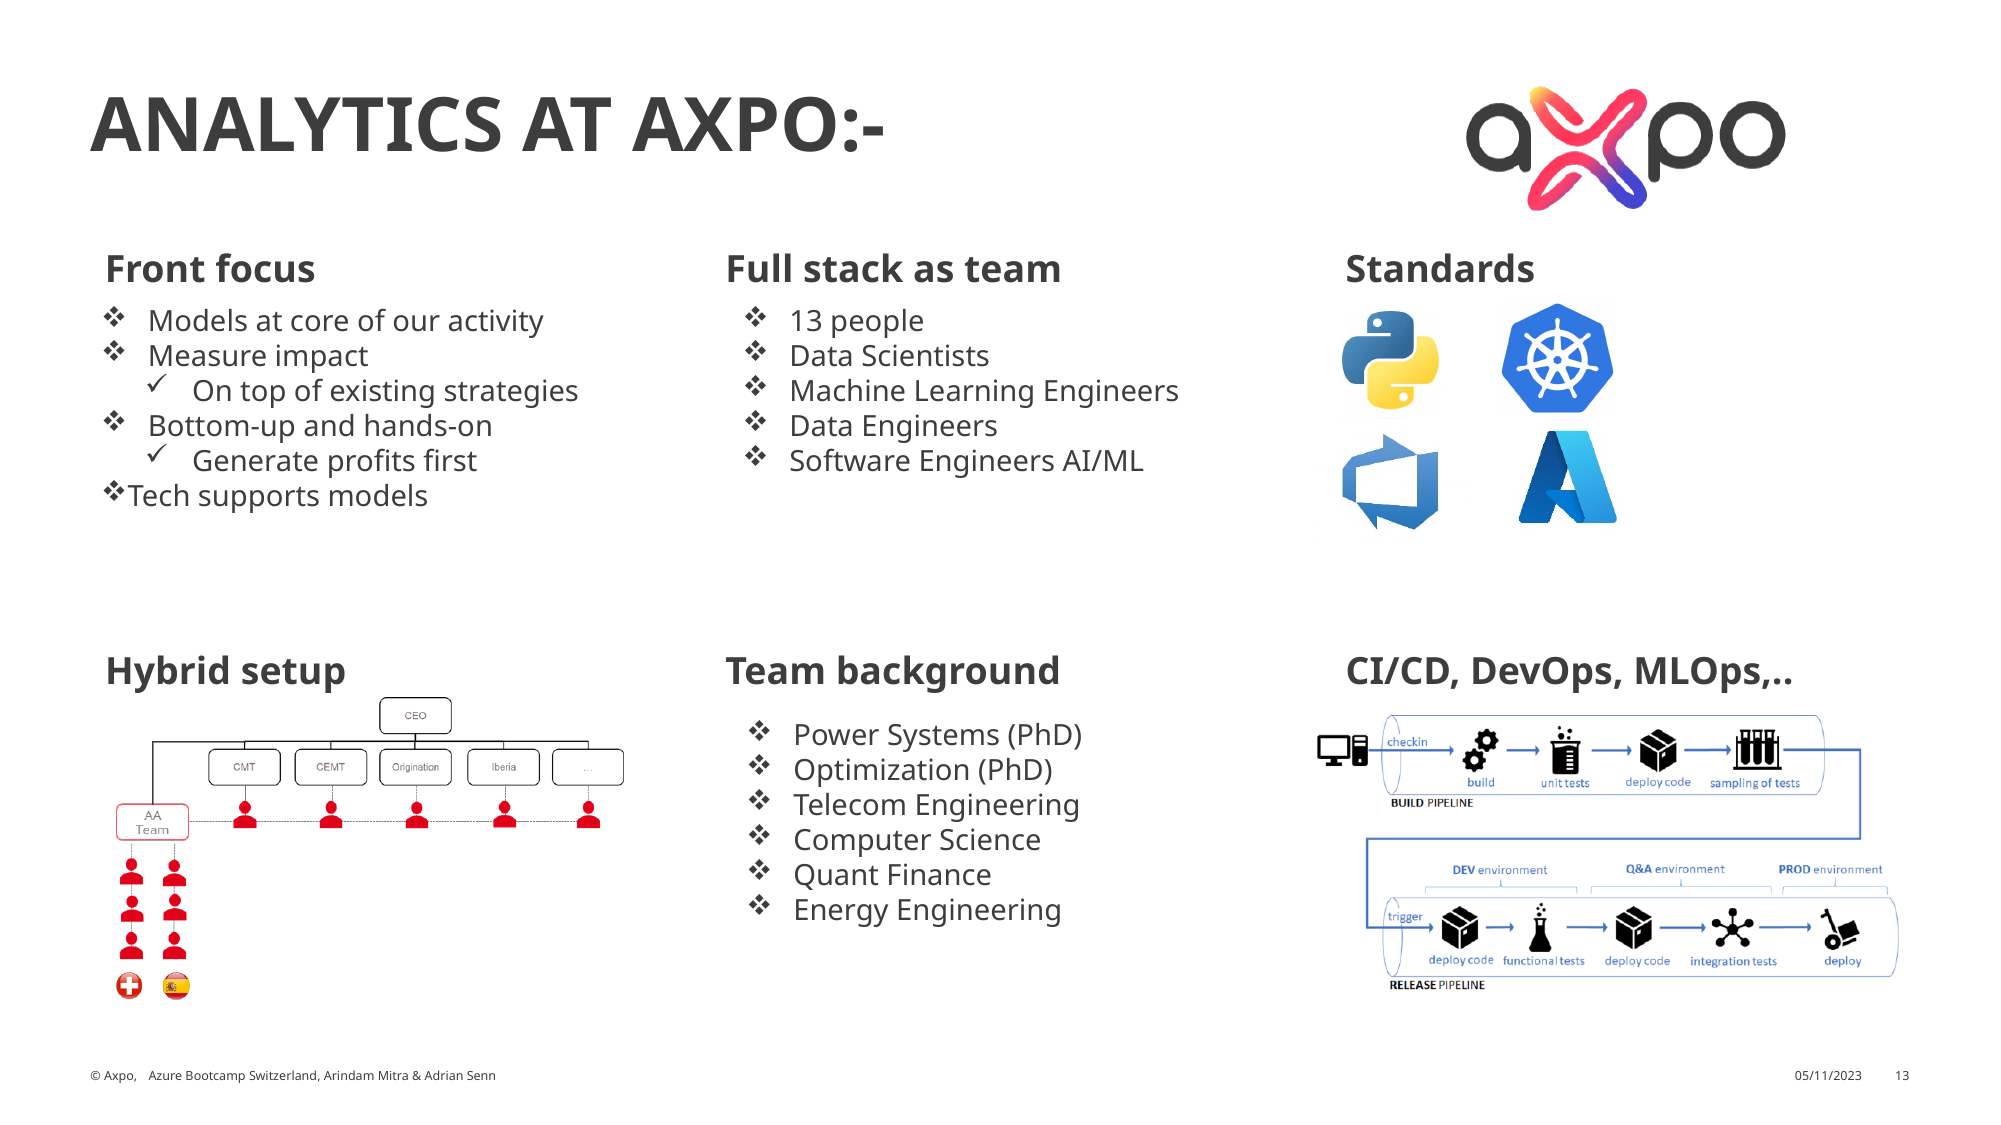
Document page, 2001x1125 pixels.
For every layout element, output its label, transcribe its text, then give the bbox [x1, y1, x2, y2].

text_box Full stack as team [710, 231, 1290, 293]
text_box Team background [710, 633, 1290, 695]
text_box Power Systems (PhD) Optimization (PhD) Telecom Engineering Computer Science Quant Finance Energy Engineering [746, 716, 1083, 927]
picture [95, 697, 639, 1000]
picture [1497, 301, 1616, 420]
text_box Hybrid setup [90, 633, 670, 695]
picture [1283, 715, 1946, 1000]
picture [1514, 423, 1621, 530]
text_box 13 people Data Scientists Machine Learning Engineers Data Engineers Software Engineers AI/ML [742, 302, 1180, 478]
text_box Models at core of our activity Measure impact On top of existing strategies Bottom-up and hands-on Generate profits first Tech supports models [101, 302, 633, 548]
picture [1436, 58, 1813, 238]
text_box CI/CD, DevOps, MLOps,.. [1330, 633, 1910, 695]
picture [1307, 311, 1473, 544]
slide_number 13 [1862, 1068, 1910, 1086]
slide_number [1771, 1068, 1862, 1086]
text_box Front focus [90, 231, 669, 293]
footer Azure Bootcamp Switzerland, Arindam Mitra & Adrian Senn [148, 1068, 1719, 1086]
title ANALYTICS AT AXPO:- [90, 87, 1436, 213]
text_box Standards [1330, 231, 1910, 293]
